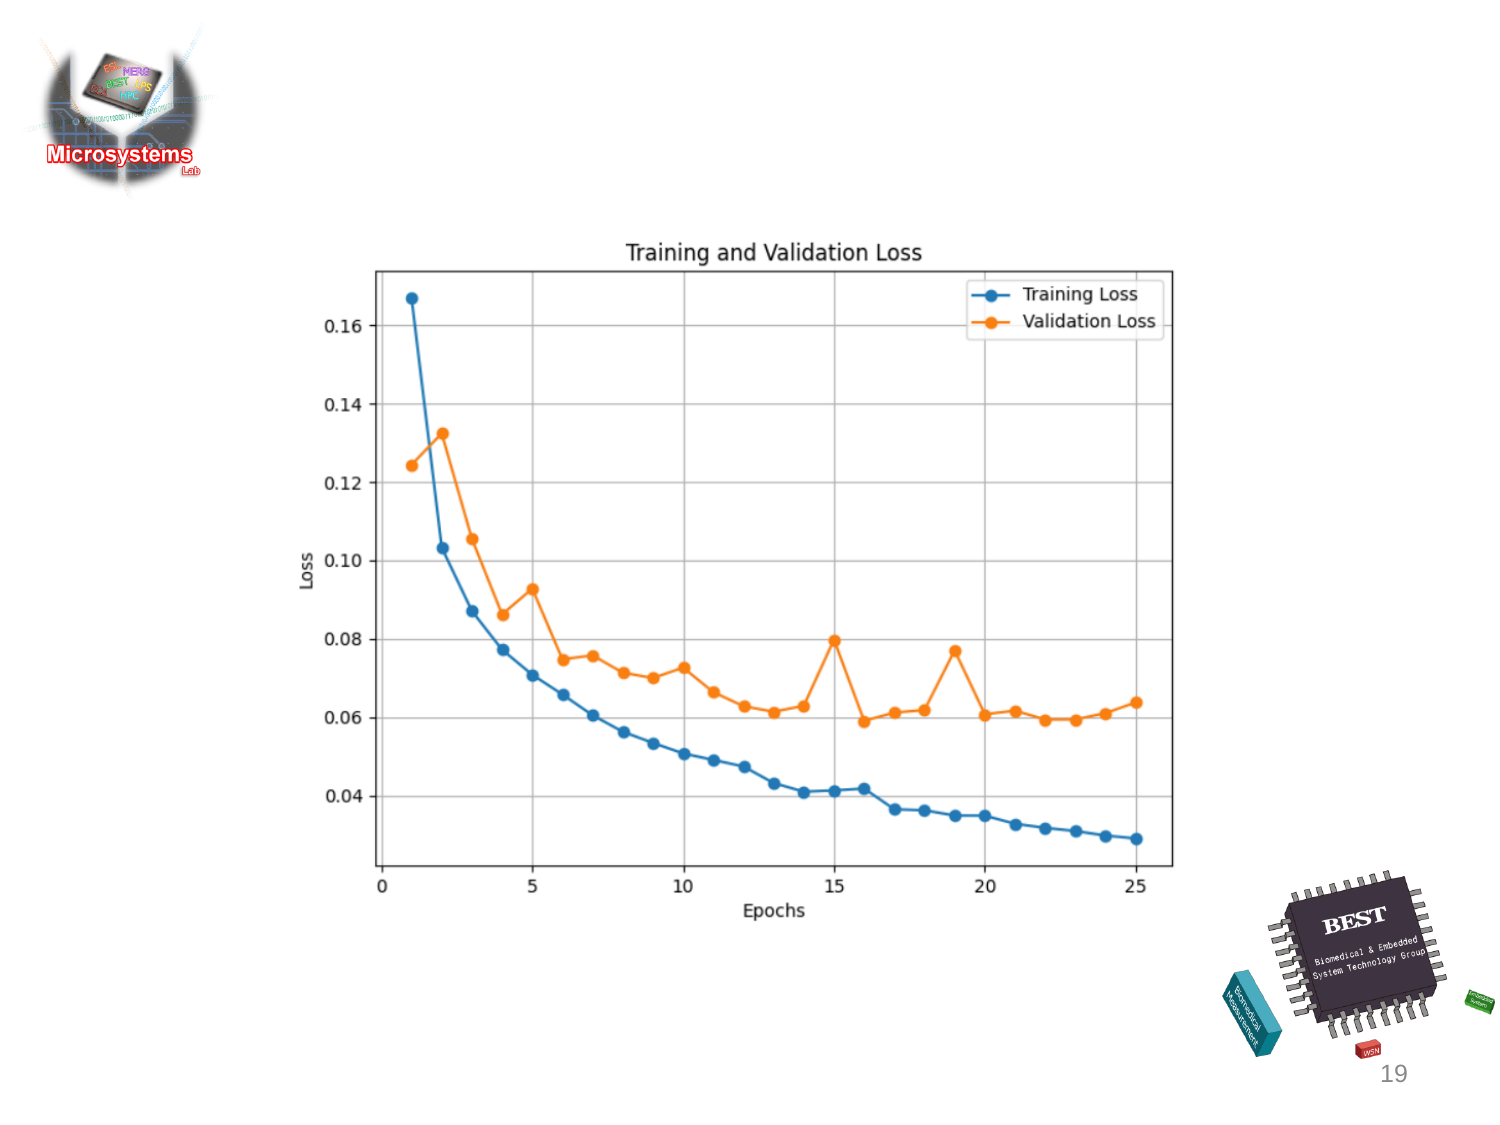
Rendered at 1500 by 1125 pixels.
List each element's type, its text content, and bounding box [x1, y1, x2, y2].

picture [296, 215, 1204, 927]
slide_number 19 [1074, 1042, 1424, 1103]
picture [0, 18, 250, 207]
picture [1222, 870, 1495, 1059]
